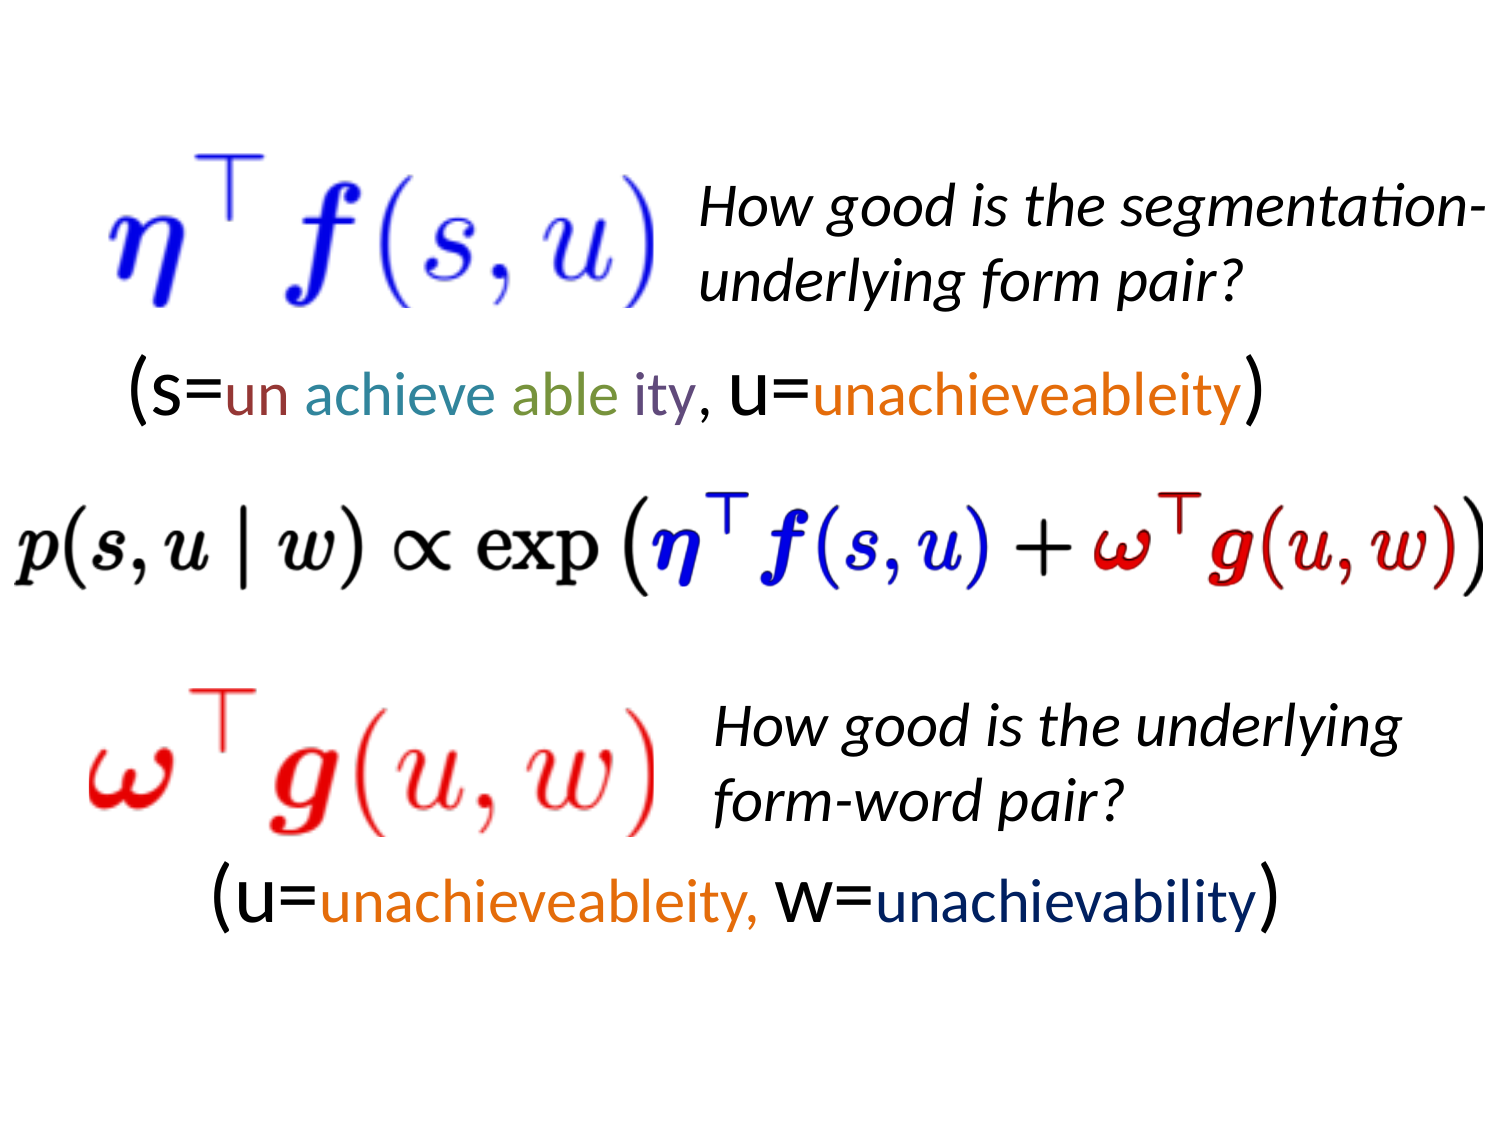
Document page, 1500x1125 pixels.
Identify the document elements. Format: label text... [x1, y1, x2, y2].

text_box How good is the underlying form-word pair? [698, 676, 1467, 841]
picture [13, 491, 1484, 598]
text_box (u=unachieveableity, w=unachievability) [194, 832, 1312, 947]
text_box How good is the segmentation- underlying form pair? [683, 156, 1500, 322]
picture [88, 687, 654, 837]
text_box (s=un achieve able ity, u=unachieveableity) [113, 325, 1295, 440]
picture [107, 153, 654, 309]
